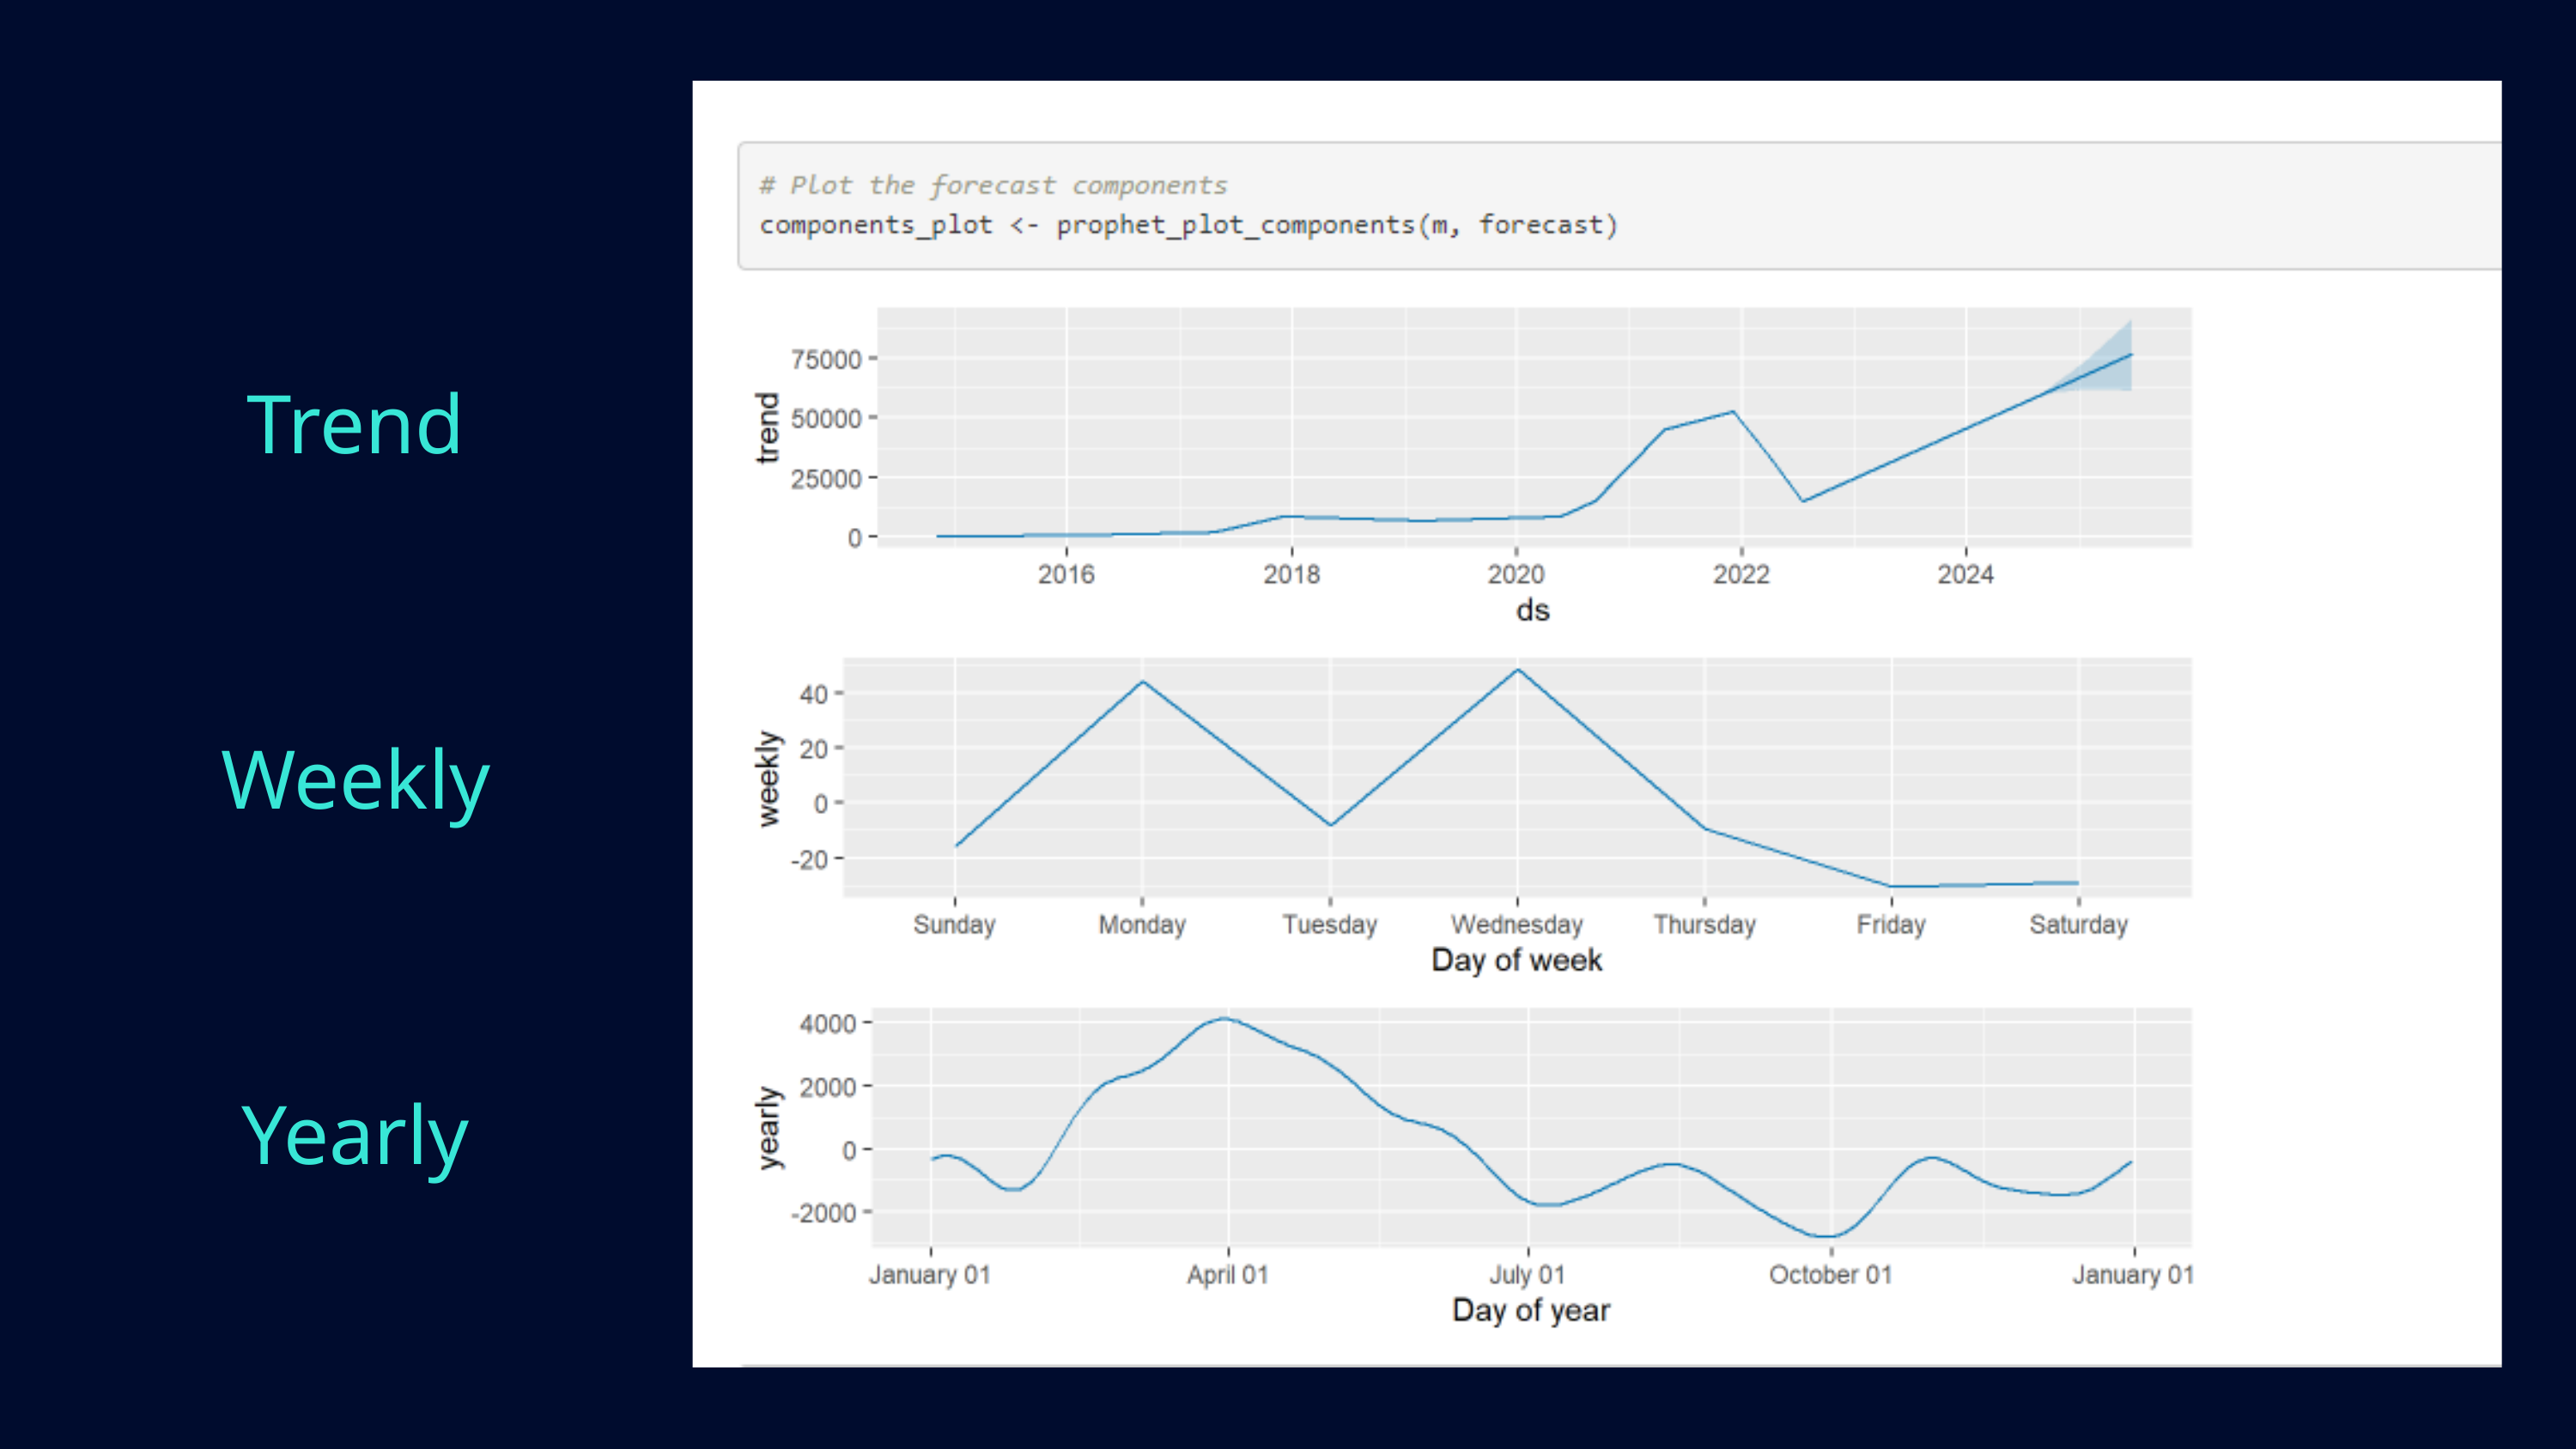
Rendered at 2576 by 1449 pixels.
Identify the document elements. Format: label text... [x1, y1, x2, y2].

text_box Yearly [171, 1067, 541, 1181]
text_box Trend [223, 356, 489, 470]
text_box [692, 81, 2502, 1367]
text_box Weekly [171, 712, 541, 826]
